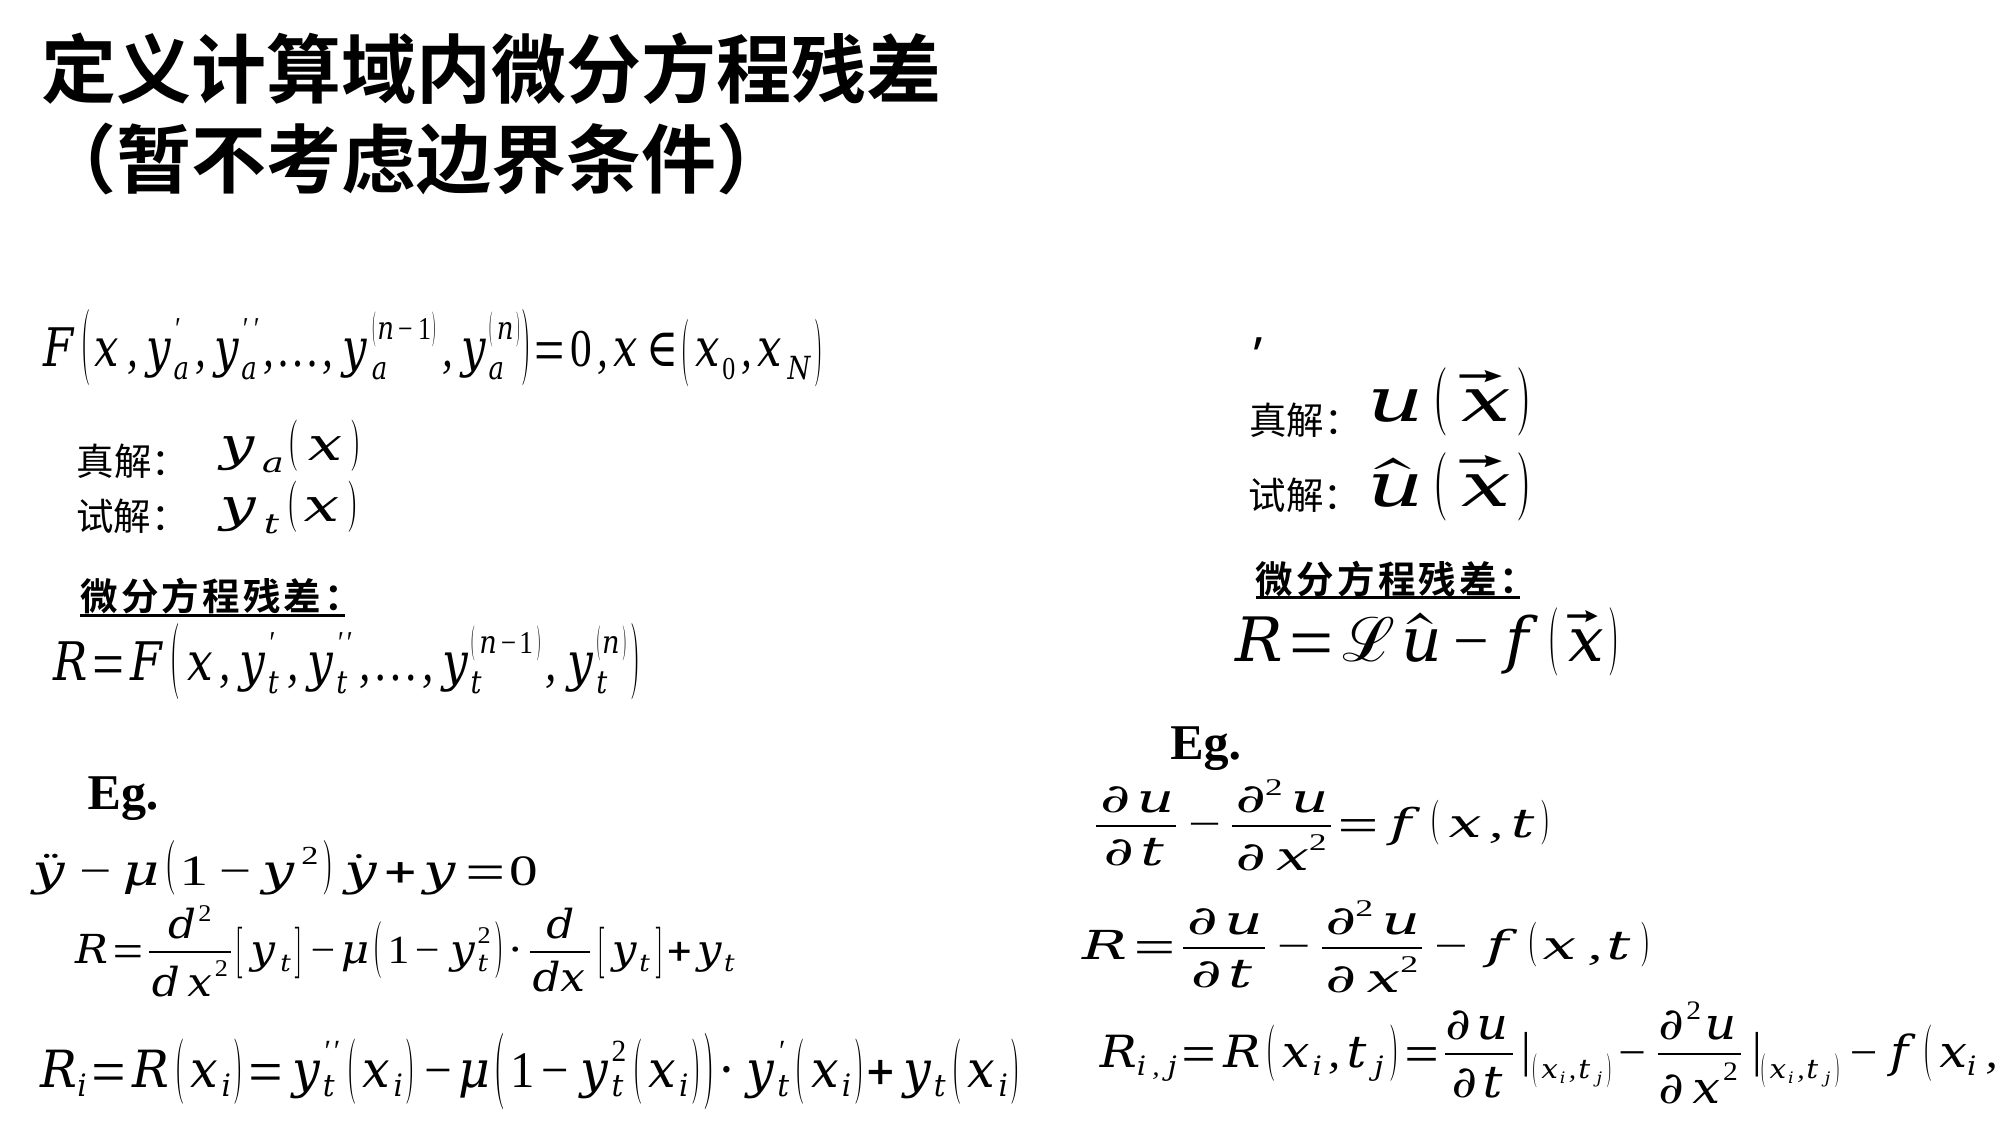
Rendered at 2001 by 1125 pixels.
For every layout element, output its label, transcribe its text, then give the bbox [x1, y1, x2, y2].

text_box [1078, 684, 2000, 1113]
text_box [40, 417, 360, 540]
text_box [1213, 286, 1768, 680]
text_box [28, 734, 1022, 1113]
text_box 微分方程残差： [44, 552, 340, 626]
text_box 定义计算域内微分方程残差（暂不考虑边界条件） [26, 15, 1055, 210]
